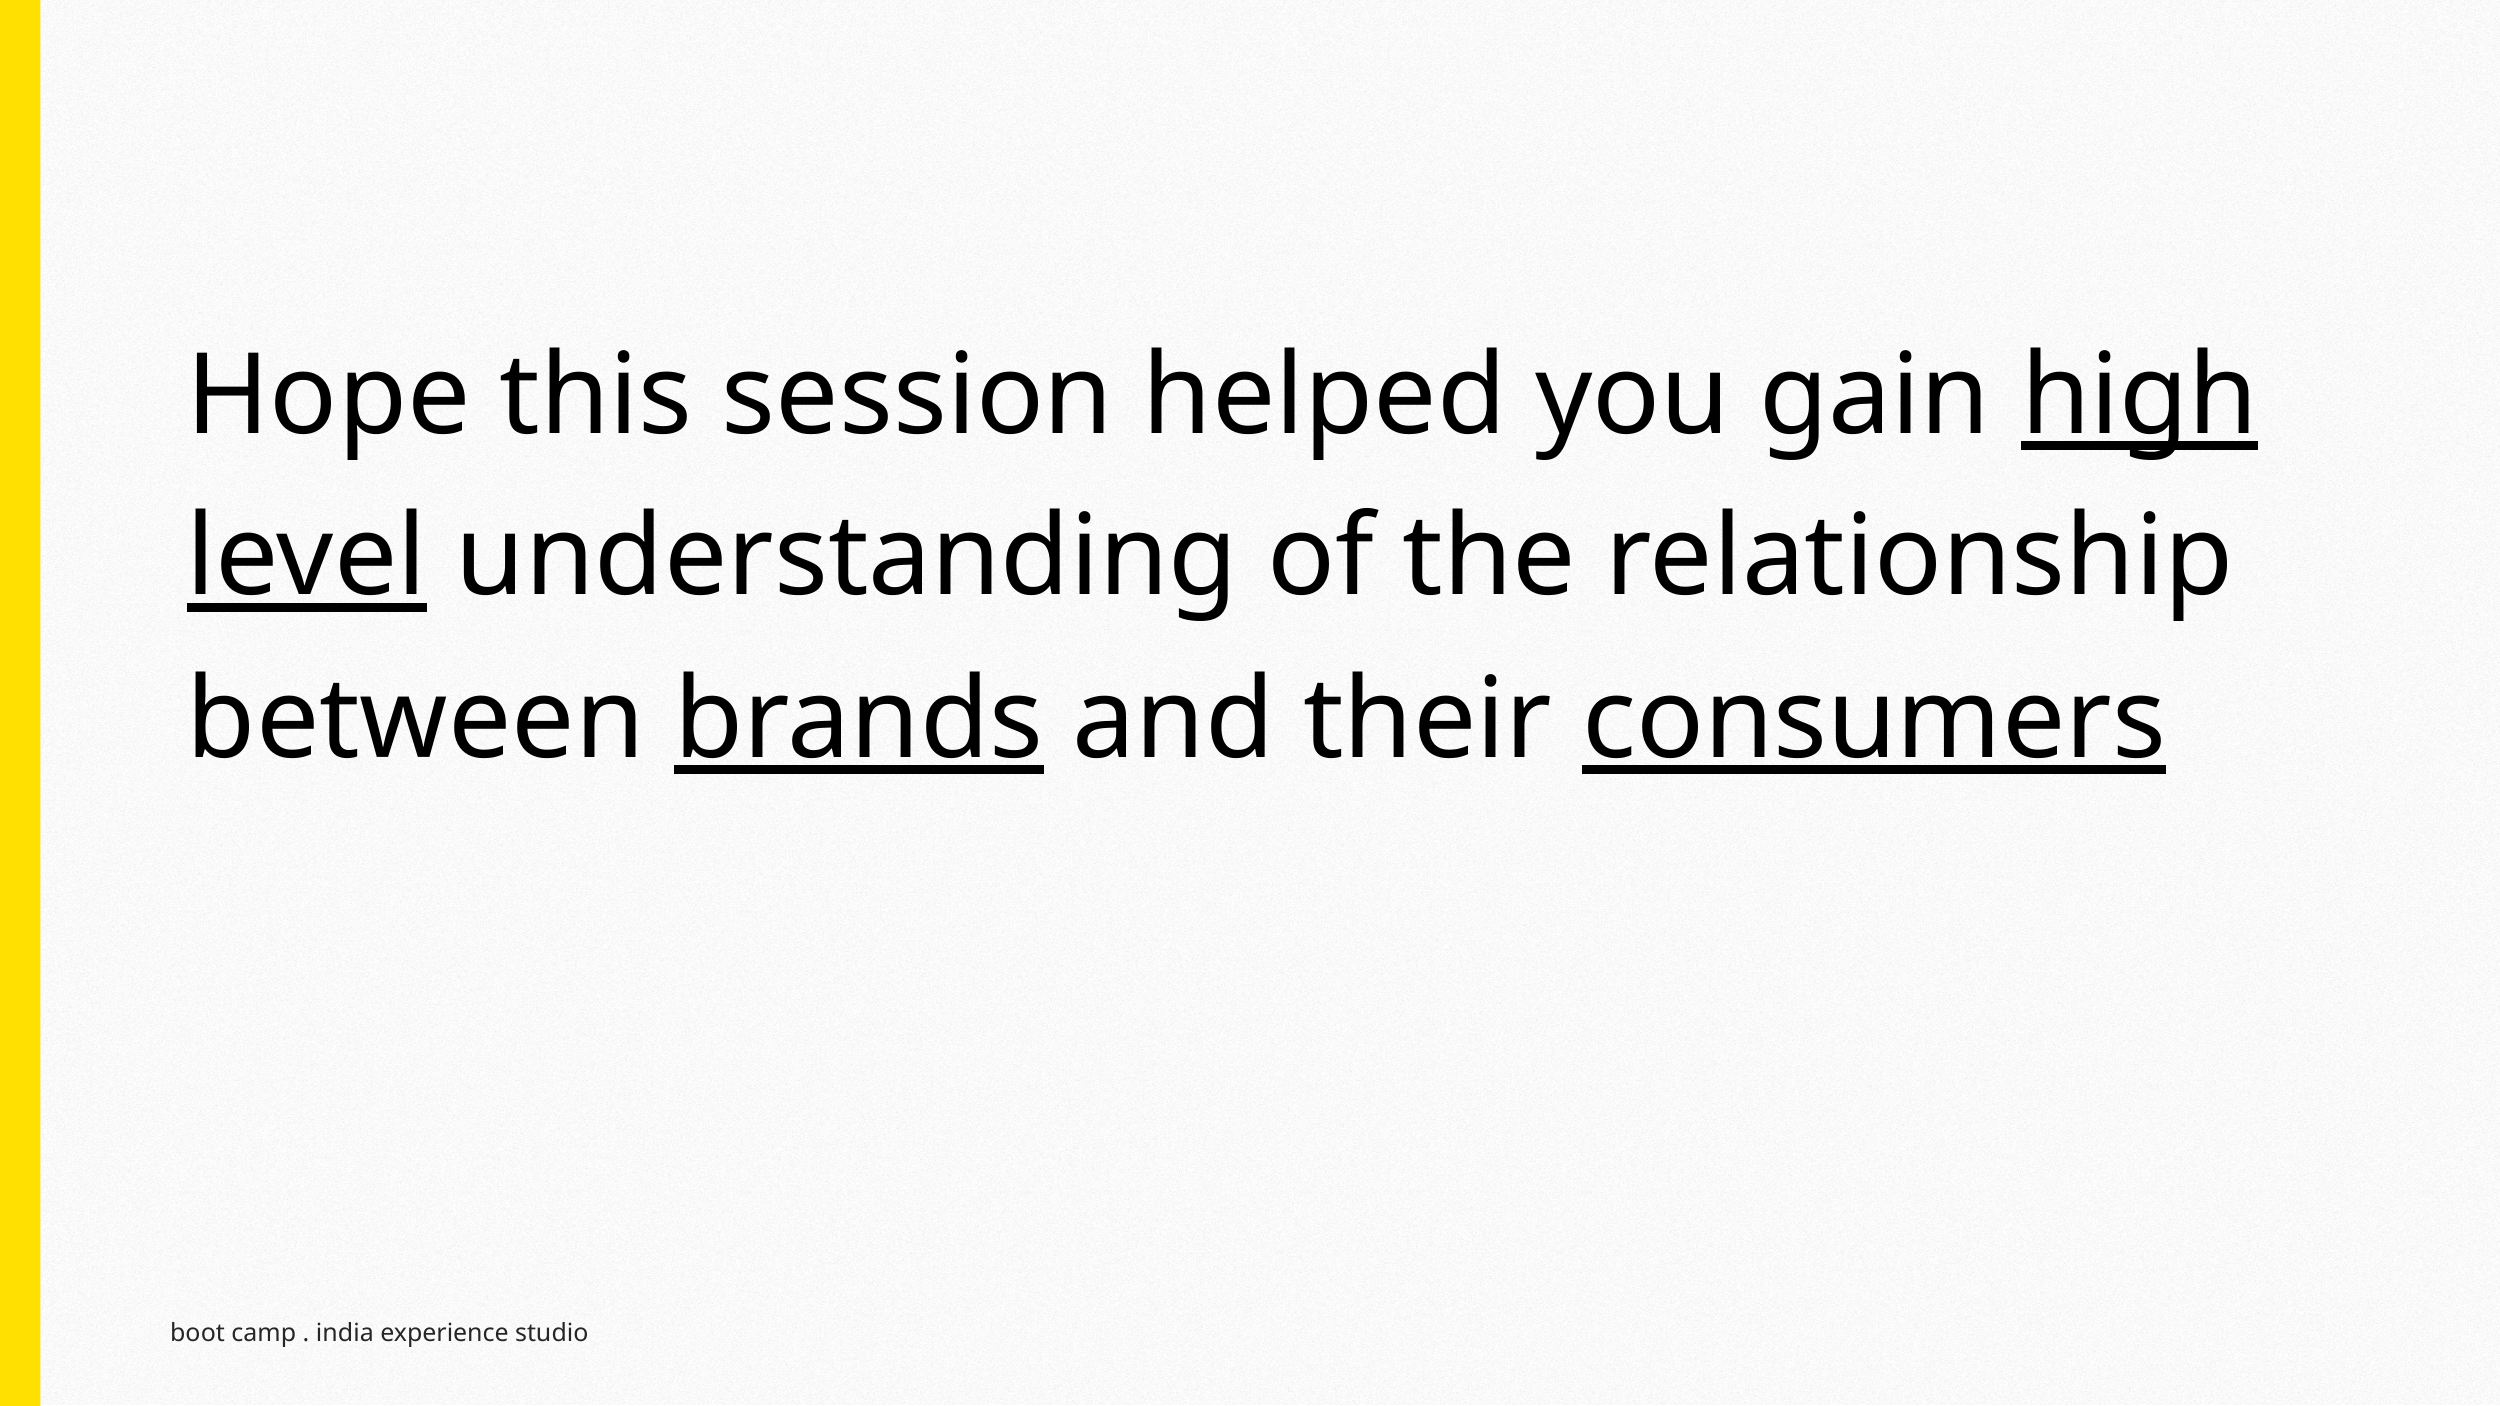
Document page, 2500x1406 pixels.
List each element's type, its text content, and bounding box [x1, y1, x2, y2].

title Hope this session helped you gain high level understanding of the relationship between brands and their consumers [171, 286, 2360, 1125]
